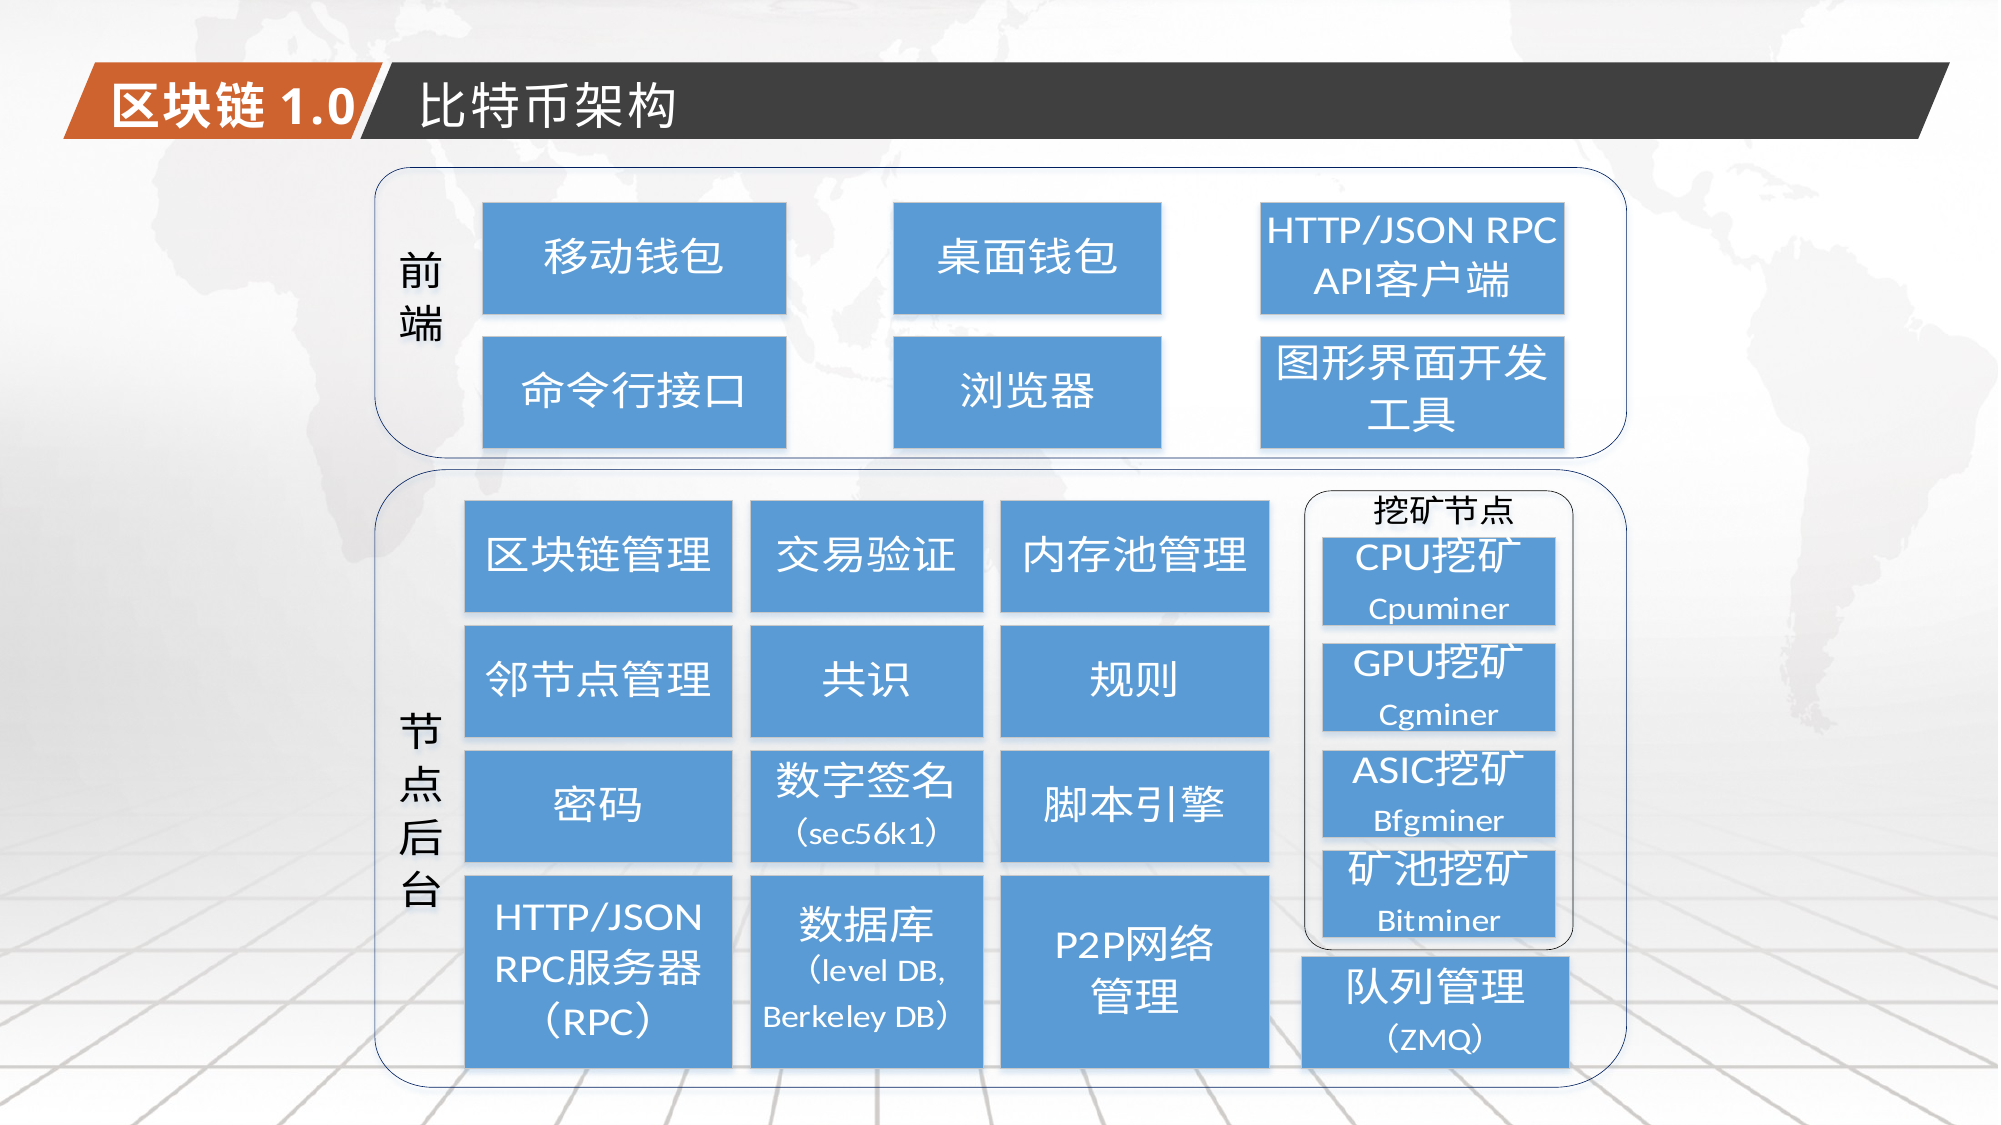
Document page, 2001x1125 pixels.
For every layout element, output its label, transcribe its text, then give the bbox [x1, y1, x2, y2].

picture [0, 0, 1998, 1125]
text_box 比特币架构 [417, 59, 1879, 135]
text_box 区块链1.0 [110, 59, 359, 135]
